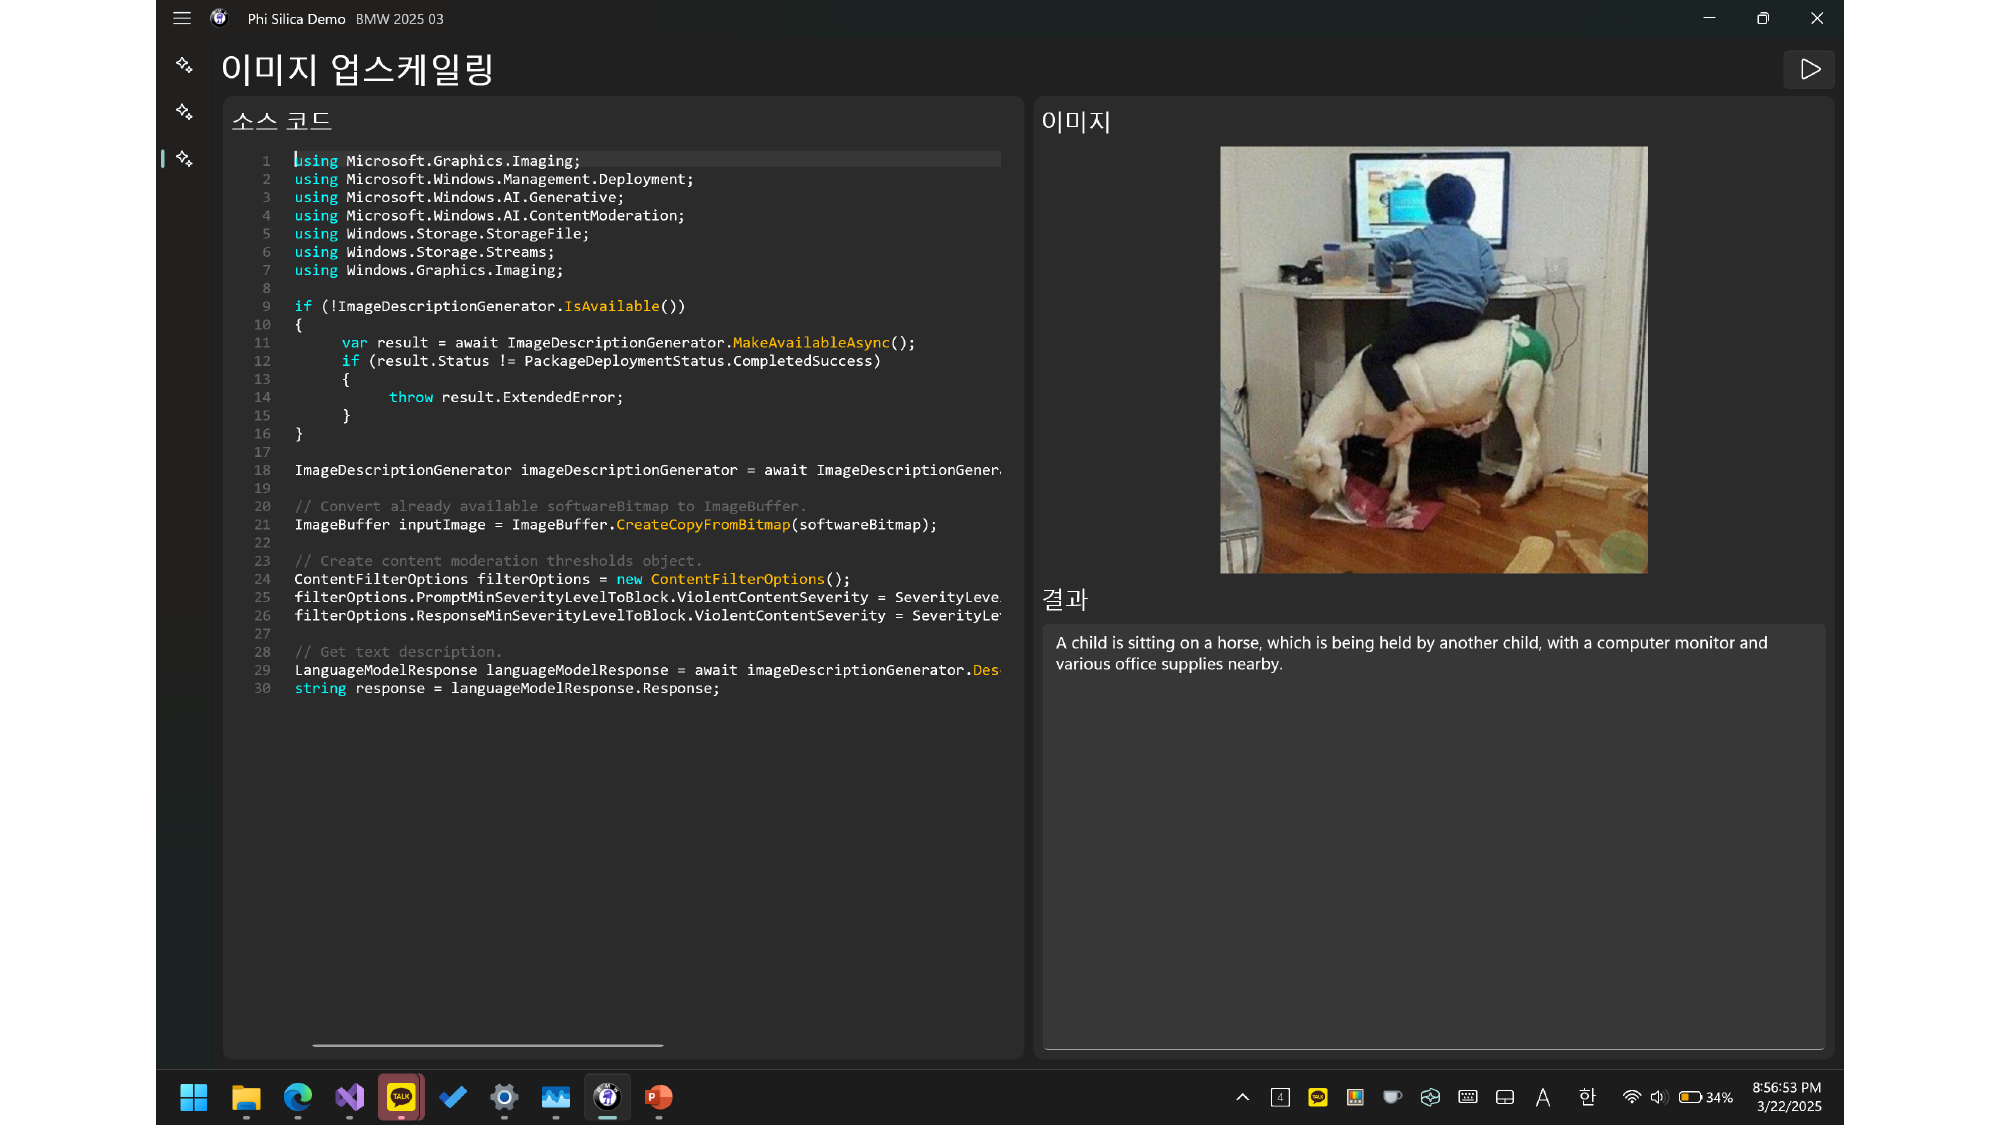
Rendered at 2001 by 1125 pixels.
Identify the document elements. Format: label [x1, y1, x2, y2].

picture [155, 0, 1845, 1125]
